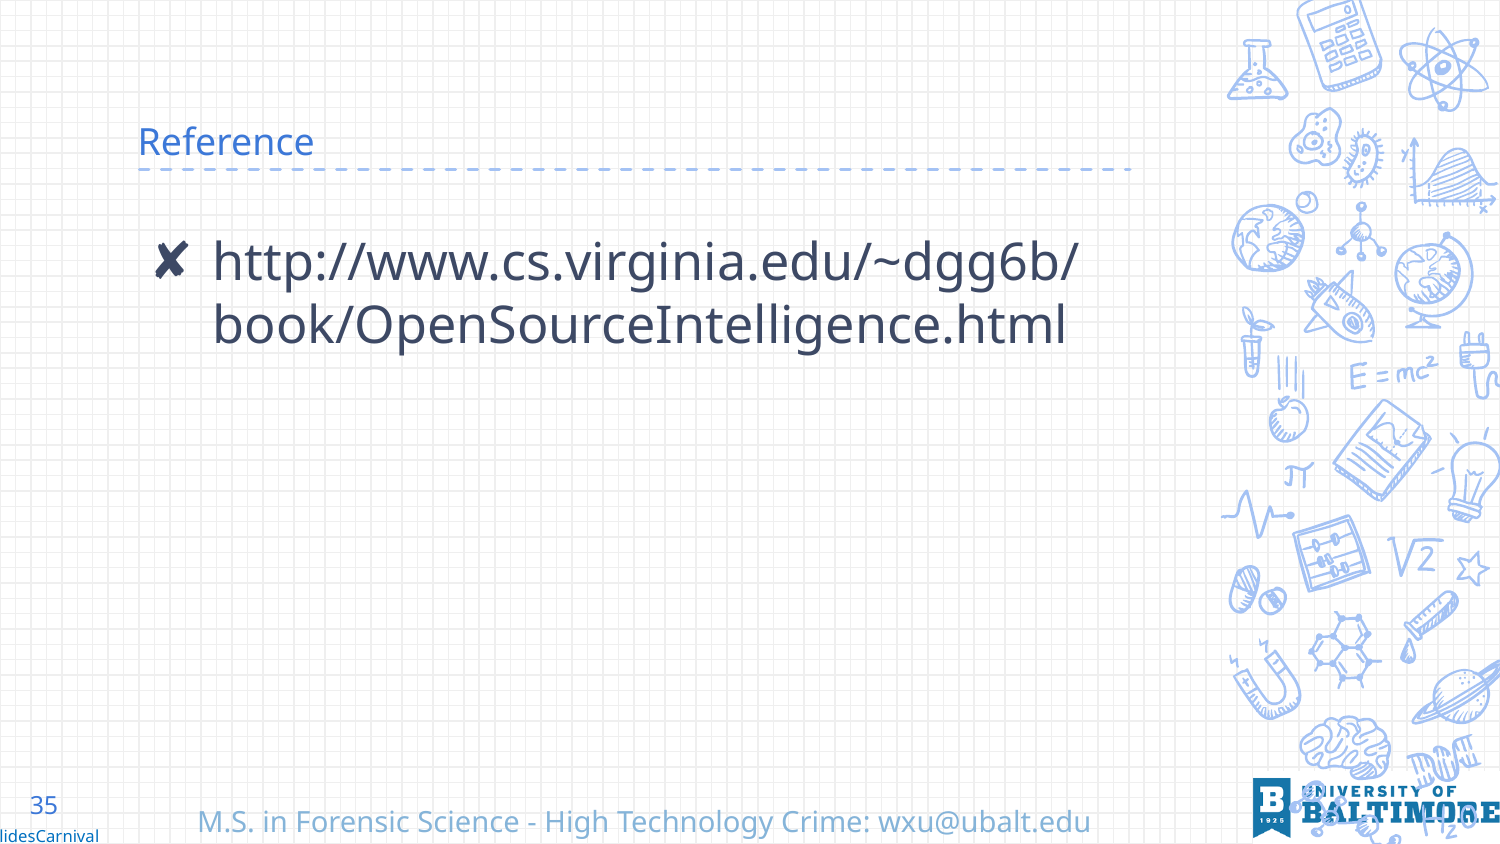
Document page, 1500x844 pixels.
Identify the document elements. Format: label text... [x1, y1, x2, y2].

picture [1327, 813, 1336, 822]
slide_number 35 [14, 774, 105, 840]
picture [1253, 771, 1500, 844]
list http://www.cs.virginia.edu/~dgg6b/book/OpenSourceIntelligence.html [122, 213, 1130, 806]
title Reference [122, 36, 1130, 178]
picture [1365, 817, 1376, 833]
picture [1316, 786, 1321, 797]
